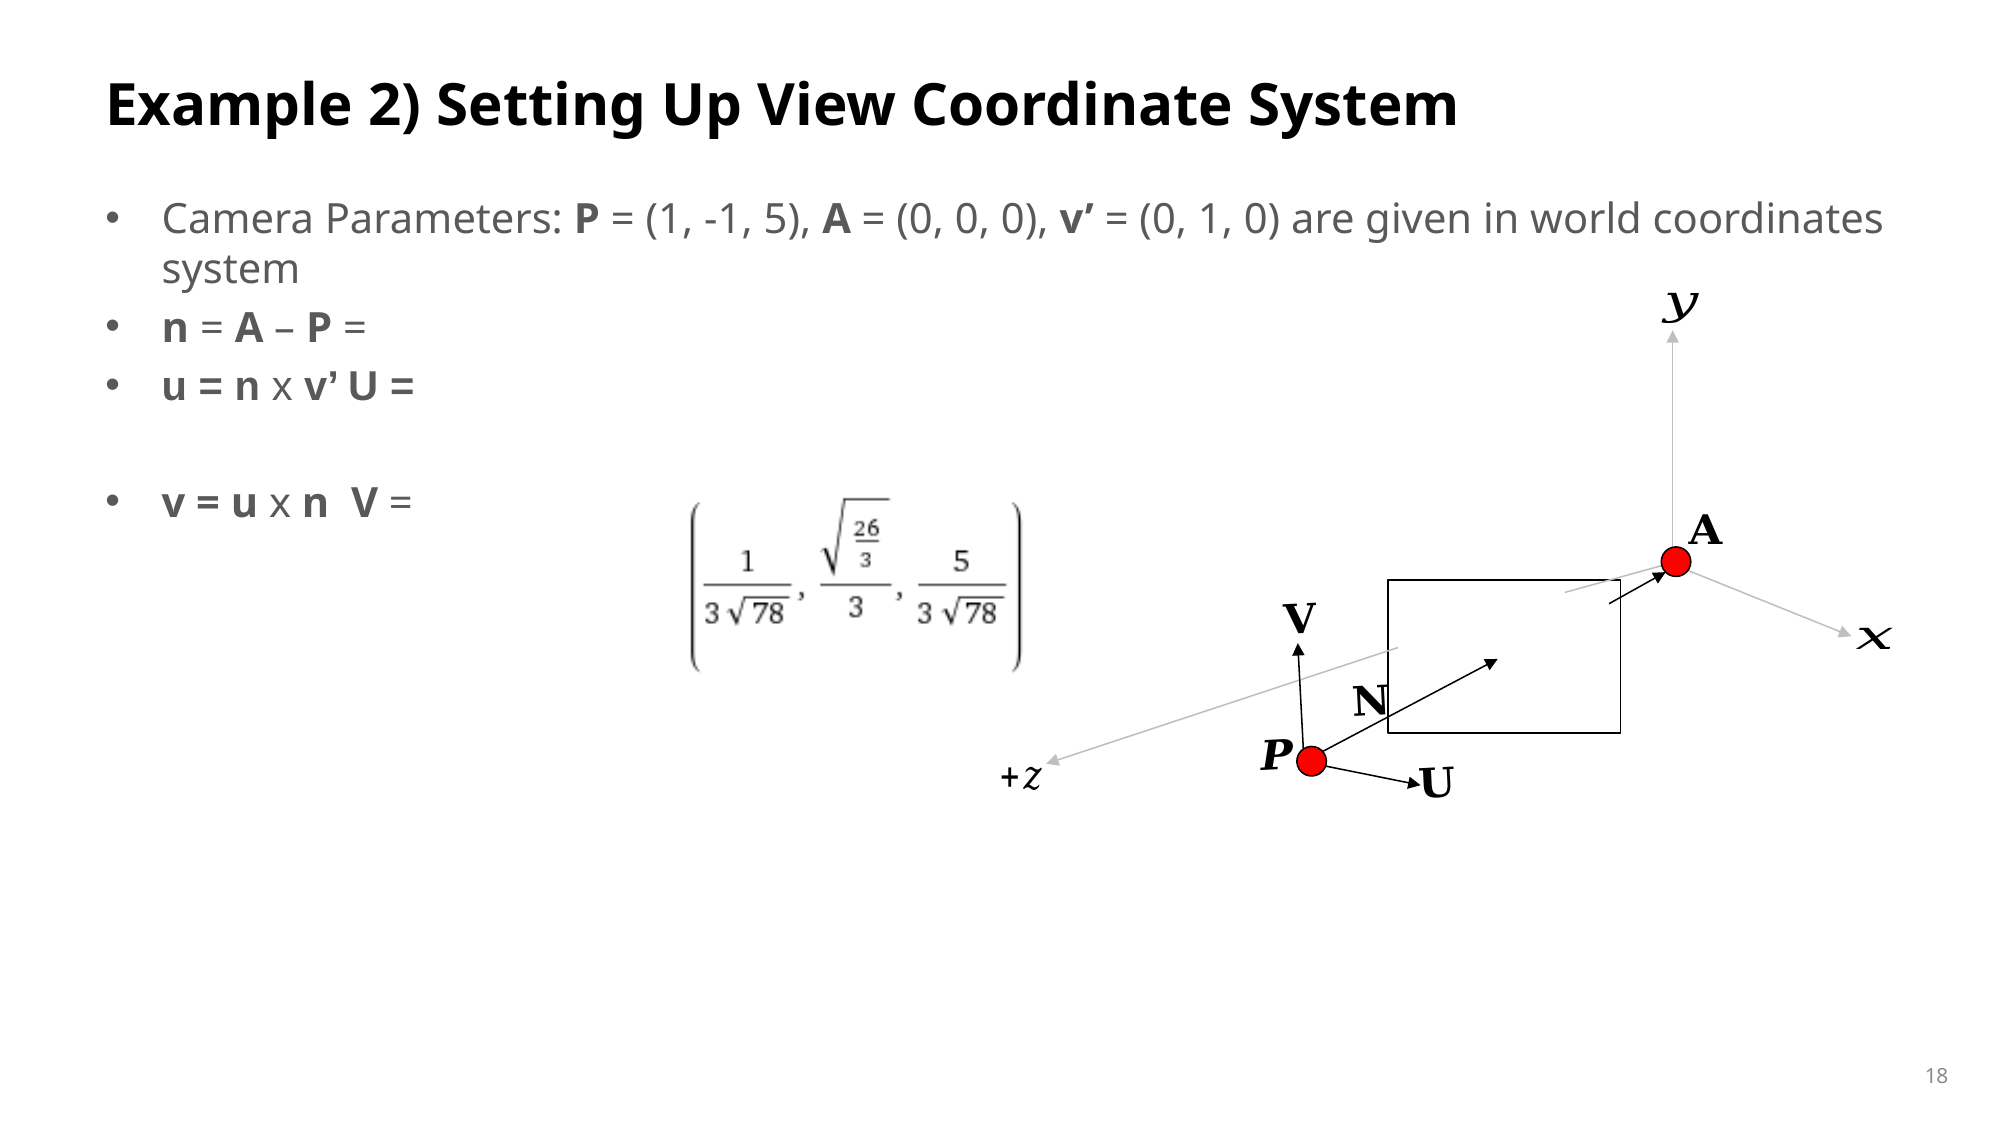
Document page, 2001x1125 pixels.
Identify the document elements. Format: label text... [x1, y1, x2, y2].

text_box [1255, 593, 1498, 811]
slide_number 18 [1901, 1046, 1964, 1107]
text_box [1678, 547, 1691, 562]
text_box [1564, 563, 1670, 593]
text_box [1387, 580, 1621, 734]
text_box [1671, 563, 1852, 637]
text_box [1608, 571, 1666, 604]
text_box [1045, 647, 1250, 764]
title Example 2) Setting Up View Coordinate System [90, 42, 1902, 161]
text_box [1661, 549, 1668, 561]
picture [676, 480, 1045, 698]
